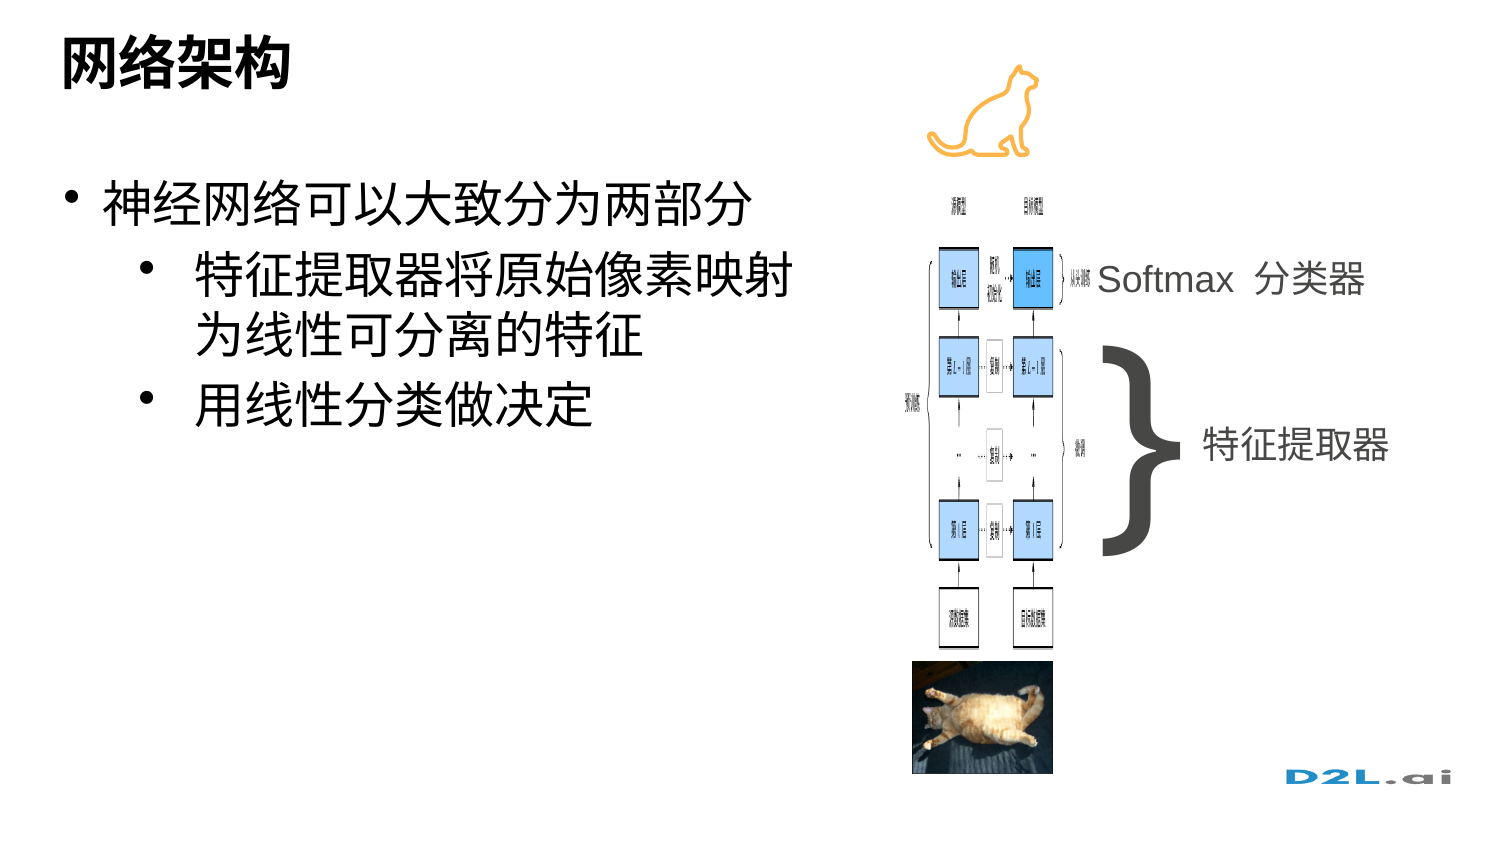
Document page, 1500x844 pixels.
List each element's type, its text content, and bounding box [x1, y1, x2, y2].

title 网络架构 [52, 18, 1400, 109]
text_box 特征提取器 [1195, 413, 1398, 474]
text_box [929, 66, 1038, 155]
list 神经网络可以大致分为两部分 特征提取器将原始像素映射为线性可分离的特征 用线性分类做决定 [55, 165, 836, 750]
text_box Softmax 分类器 [1093, 247, 1374, 308]
picture [902, 179, 1093, 651]
text_box } [1093, 308, 1195, 574]
picture [912, 661, 1054, 774]
picture [1284, 745, 1454, 806]
